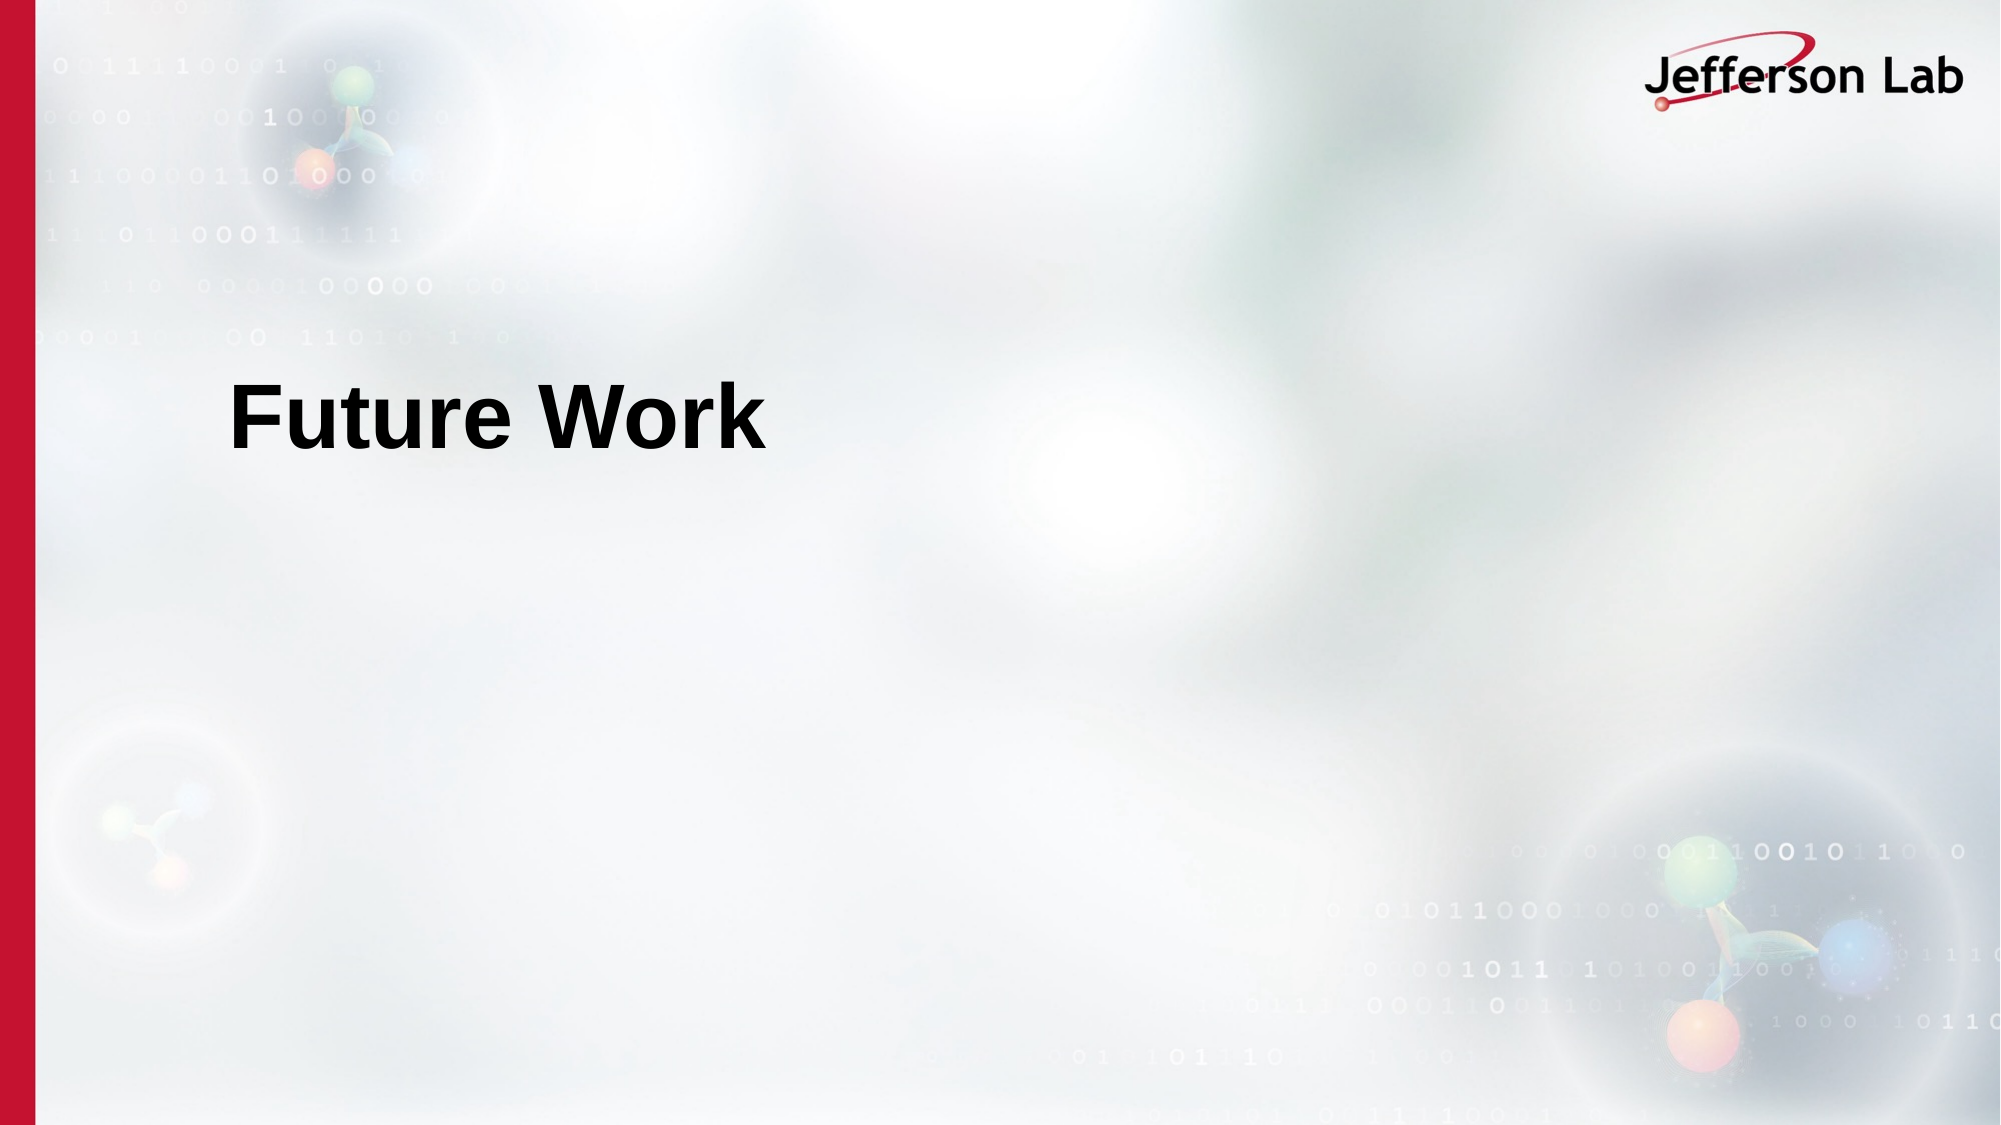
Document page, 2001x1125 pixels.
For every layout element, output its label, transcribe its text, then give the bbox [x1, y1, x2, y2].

picture [0, 0, 2001, 1125]
title Future Work [213, 310, 1863, 528]
